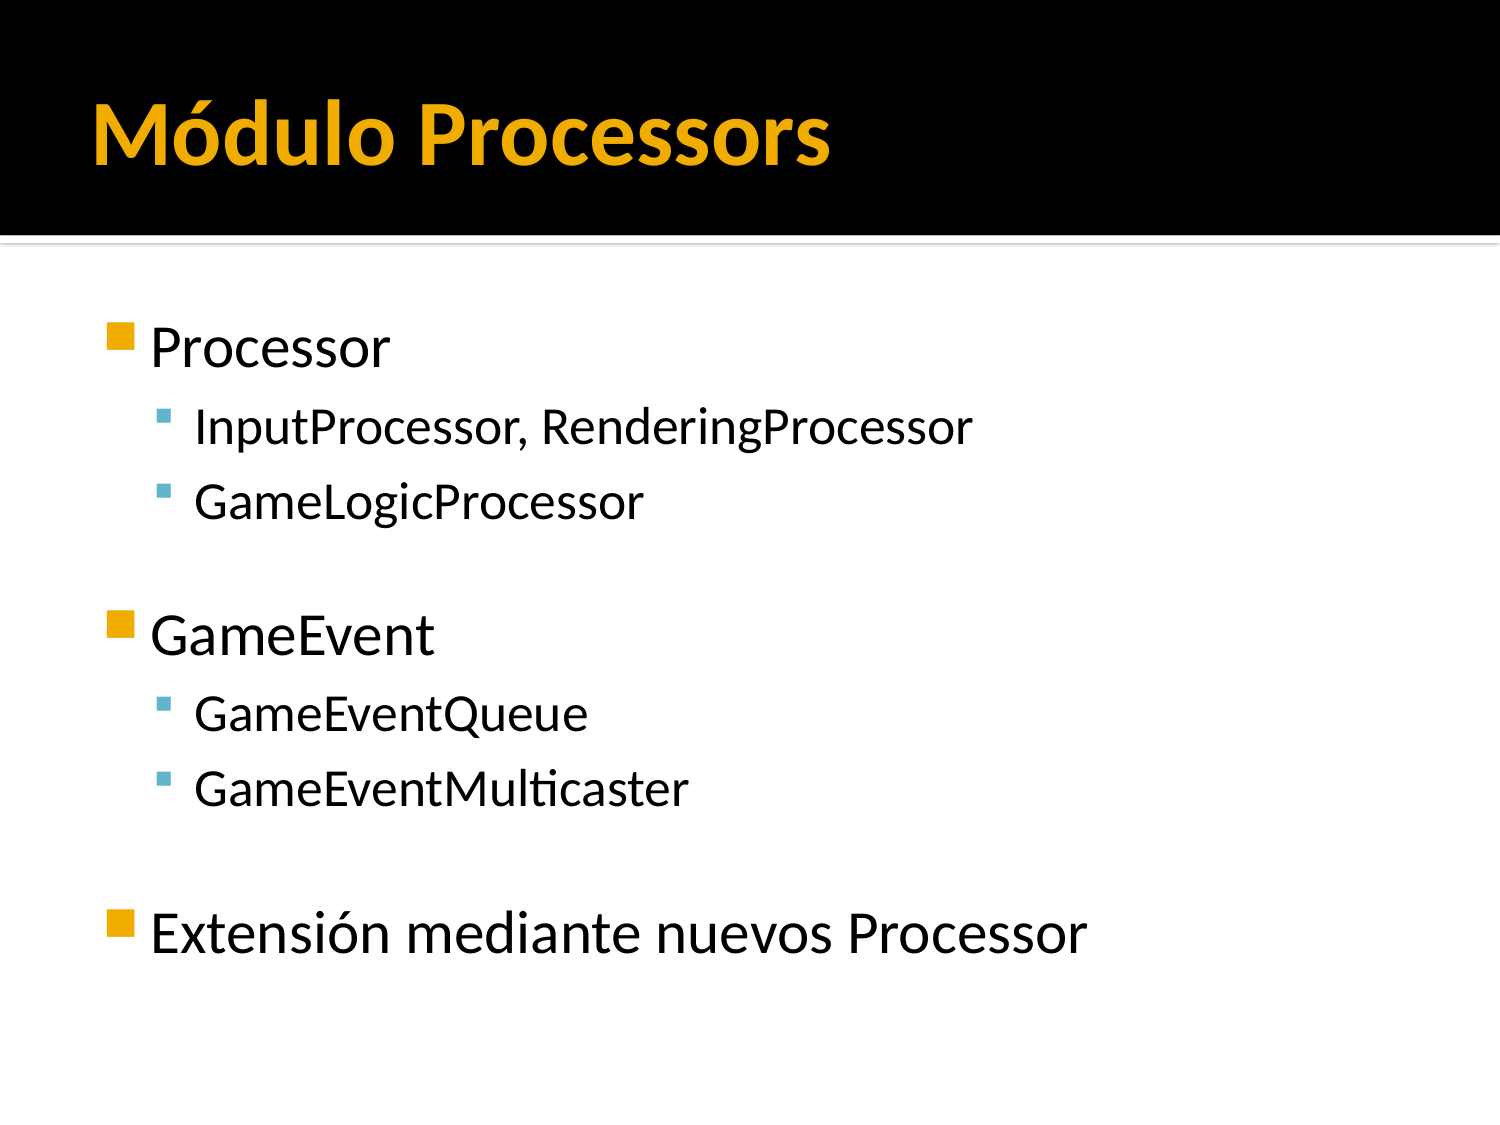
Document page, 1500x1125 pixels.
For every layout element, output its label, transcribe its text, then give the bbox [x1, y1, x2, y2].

list Processor InputProcessor, RenderingProcessor GameLogicProcessor GameEvent GameEventQueue GameEventMulticaster Extensión mediante nuevos Processor [75, 291, 1425, 1050]
title Módulo Processors [75, 25, 1425, 231]
